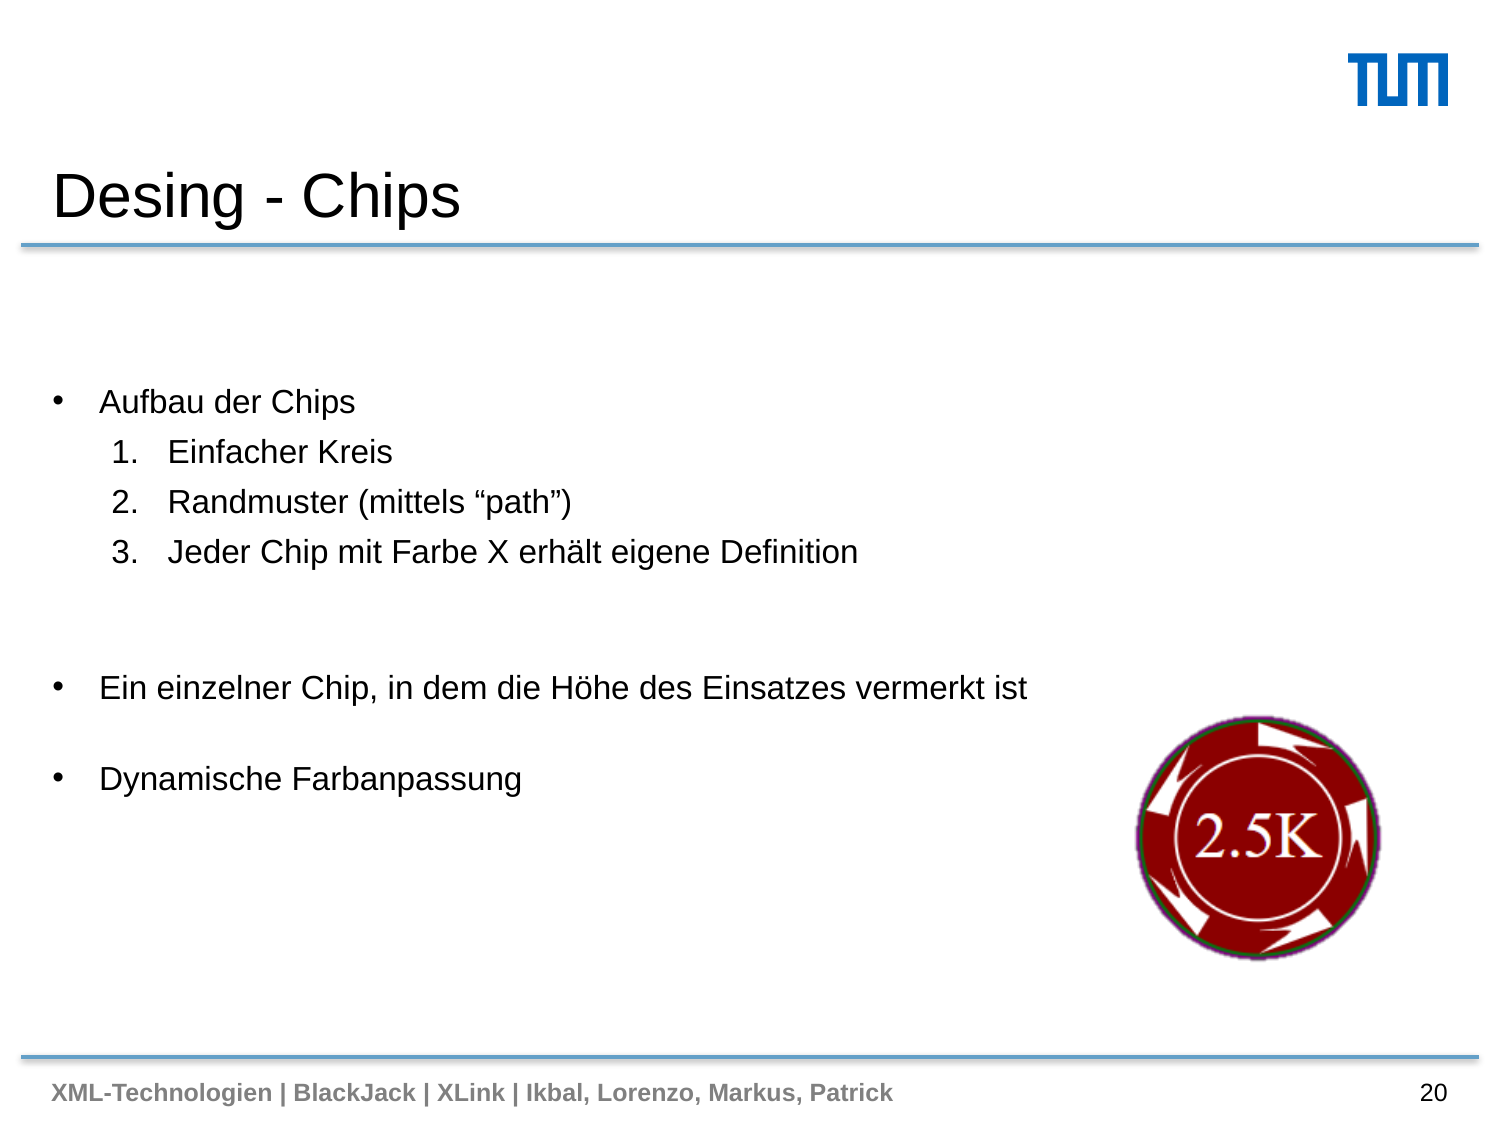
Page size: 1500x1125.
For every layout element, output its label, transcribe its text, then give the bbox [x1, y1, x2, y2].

title Desing - Chips [52, 162, 1449, 231]
slide_number 20 [1112, 1067, 1448, 1122]
picture [1080, 664, 1448, 1028]
footer XML-Technologien | BlackJack | XLink | Ikbal, Lorenzo, Markus, Patrick [51, 1067, 1112, 1122]
list Aufbau der Chips Einfacher Kreis Randmuster (mittels “path”) Jeder Chip mit Farbe X erhält eigene Definition Ein einzelner Chip, in dem die Höhe des Einsatzes vermerkt ist Dynamische Farbanpassung [52, 288, 1449, 1042]
